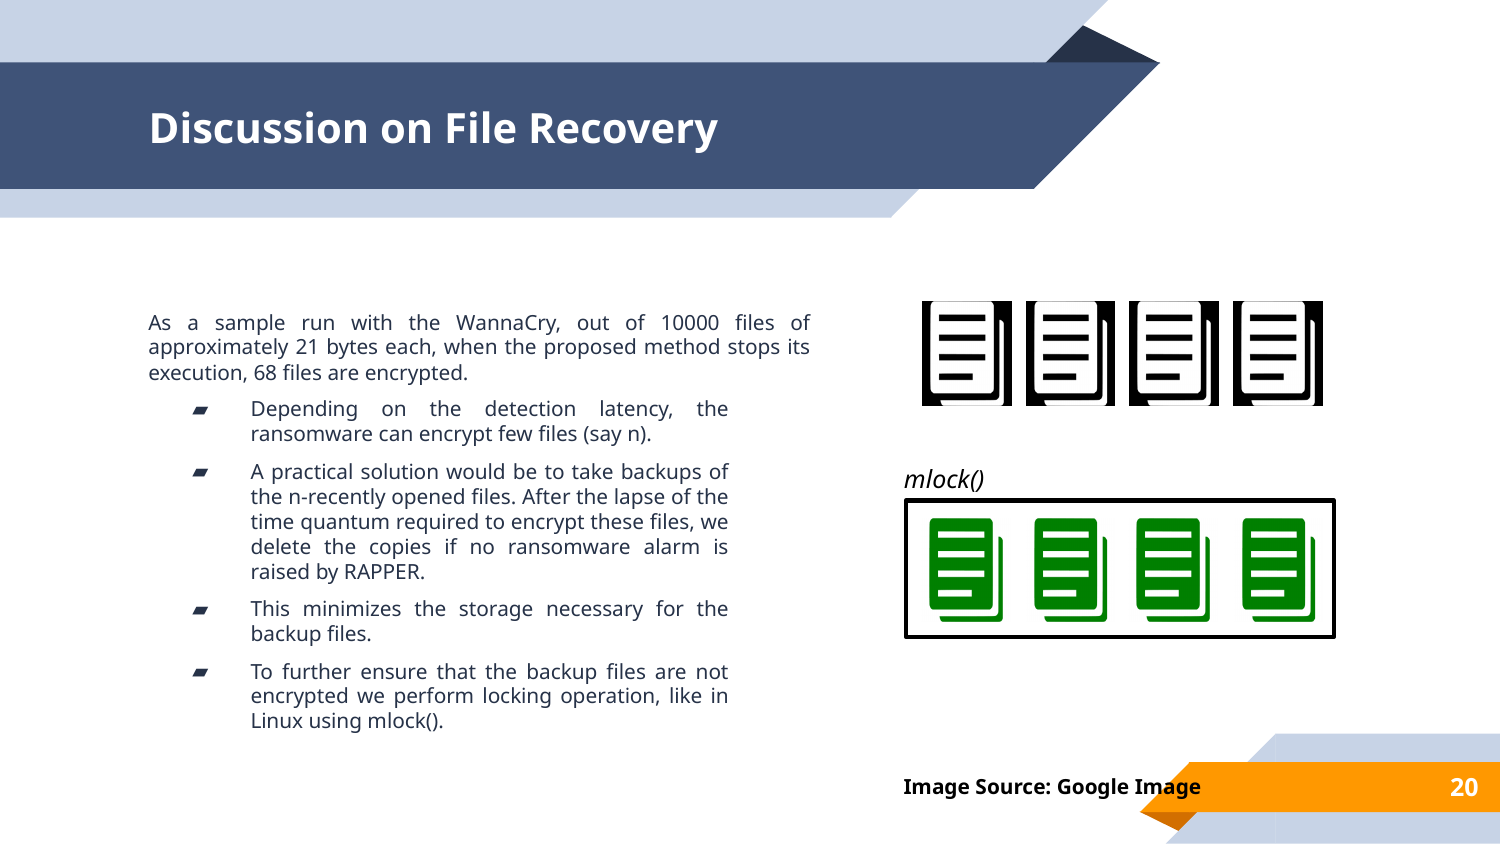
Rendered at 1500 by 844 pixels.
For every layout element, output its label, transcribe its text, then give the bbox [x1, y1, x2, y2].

text_box As a sample run with the WannaCry, out of 10000 files of approximately 21 bytes each, when the proposed method stops its execution, 68 files are encrypted. [133, 301, 825, 392]
text_box mlock() [889, 455, 1000, 501]
picture [1128, 518, 1218, 623]
text_box [904, 498, 1336, 639]
slide_number 20 [1249, 760, 1494, 813]
picture [1233, 518, 1324, 623]
text_box Image Source: Google Image [888, 766, 1250, 806]
title Discussion on File Recovery [133, 64, 997, 190]
picture [921, 518, 1011, 623]
list Depending on the detection latency, the ransomware can encrypt few files (say n). A practical solution would be to take backups of the n-recently opened files. After the lapse of the time quantum required to encrypt these files, we delete the copies if no ransomware alarm is raised by RAPPER. This minimizes the storage necessary for the backup files. To further ensure that the backup files are not encrypted we perform locking operation, like in Linux using mlock(). [160, 392, 744, 801]
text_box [921, 301, 1323, 406]
picture [1025, 518, 1115, 623]
